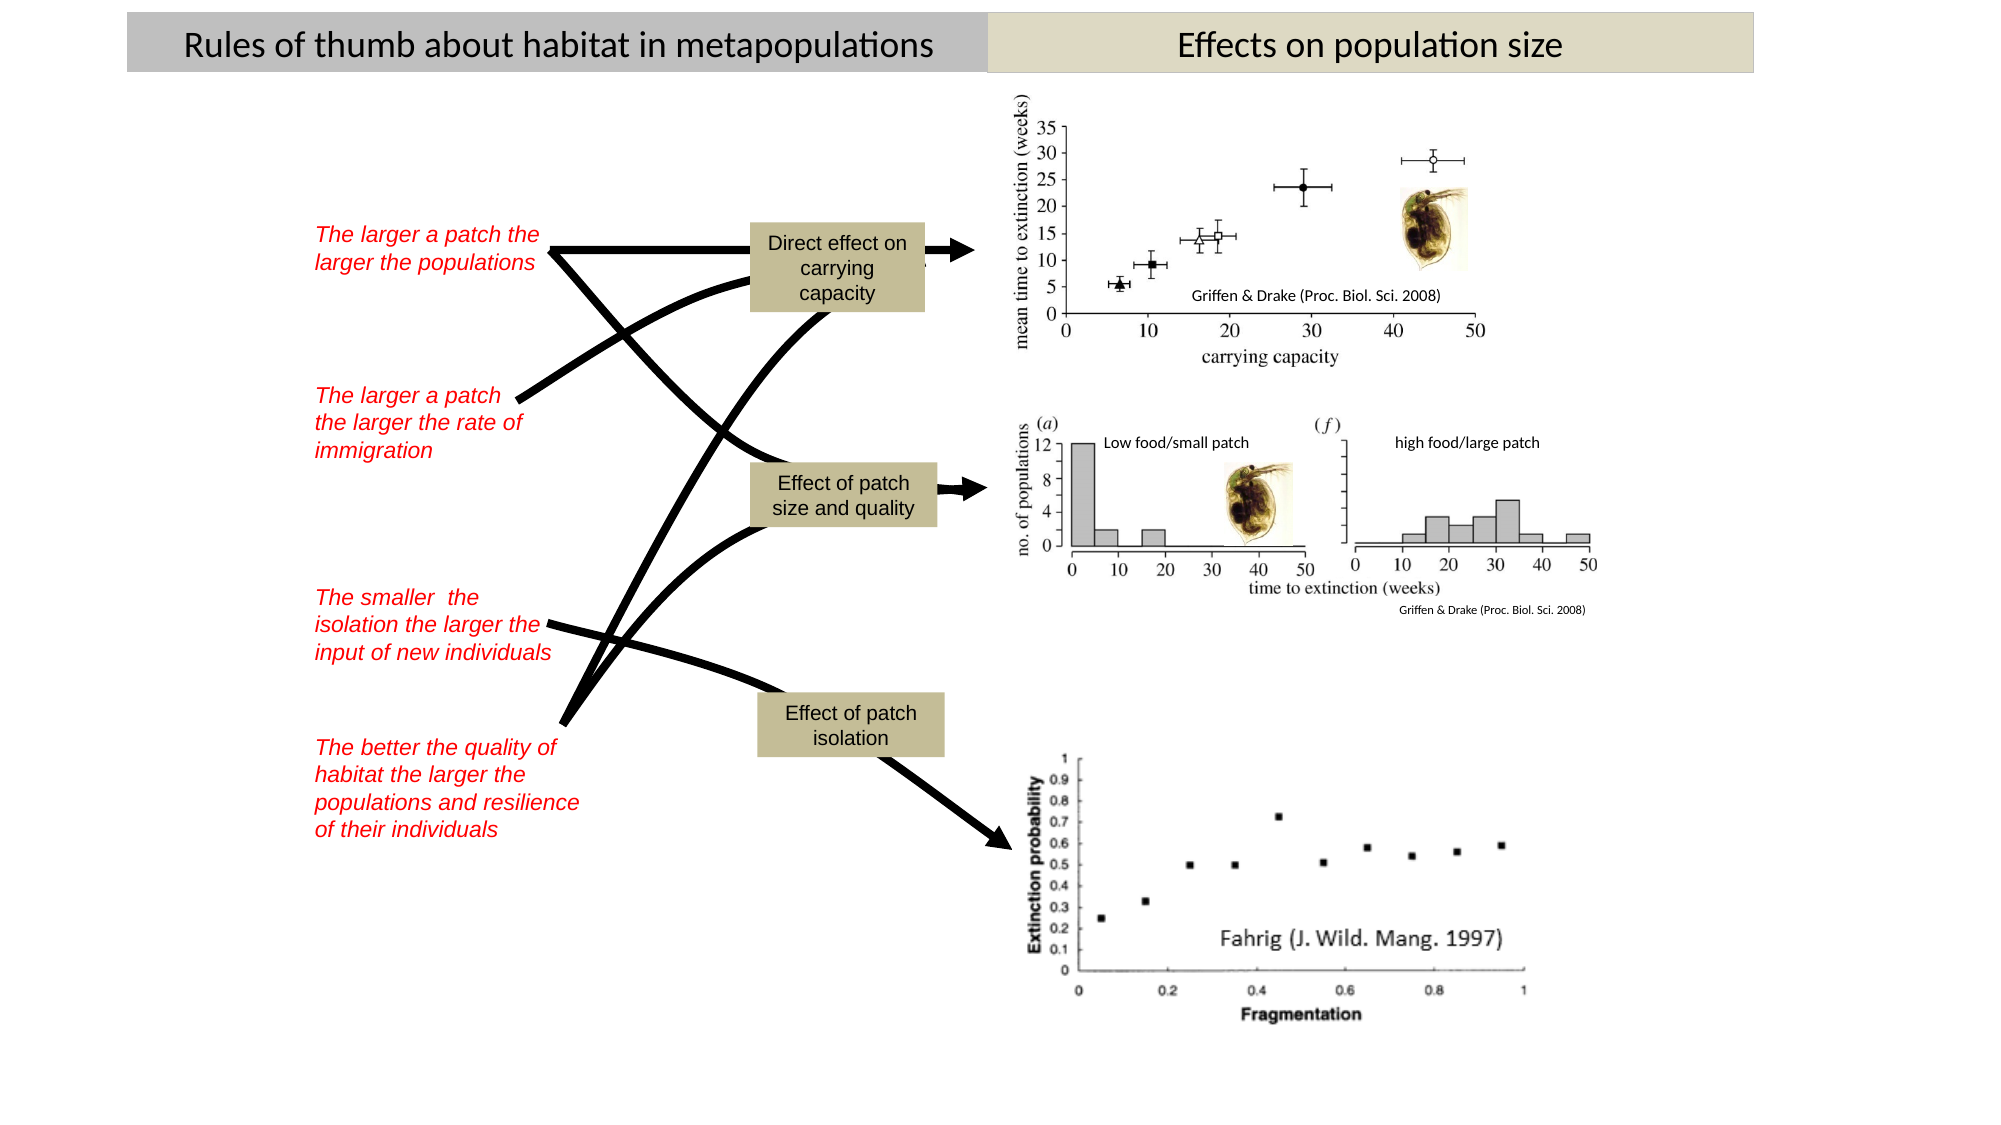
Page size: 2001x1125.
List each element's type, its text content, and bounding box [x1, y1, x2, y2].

text_box The better the quality of habitat the larger the populations and resilience of their individuals [299, 724, 542, 850]
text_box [562, 462, 988, 726]
text_box Effects on population size [987, 12, 1754, 73]
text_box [547, 622, 1013, 851]
text_box The smaller the isolation the larger the input of new individuals [300, 575, 557, 673]
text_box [516, 222, 976, 402]
text_box The larger a patch the larger the rate of immigration [300, 373, 550, 471]
text_box Rules of thumb about habitat in metapopulations [127, 12, 987, 72]
text_box The larger a patch the larger the populations [299, 212, 588, 283]
text_box [696, 410, 913, 460]
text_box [1012, 412, 1604, 626]
picture [1012, 733, 1546, 1035]
text_box [704, 432, 768, 460]
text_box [999, 87, 1497, 376]
